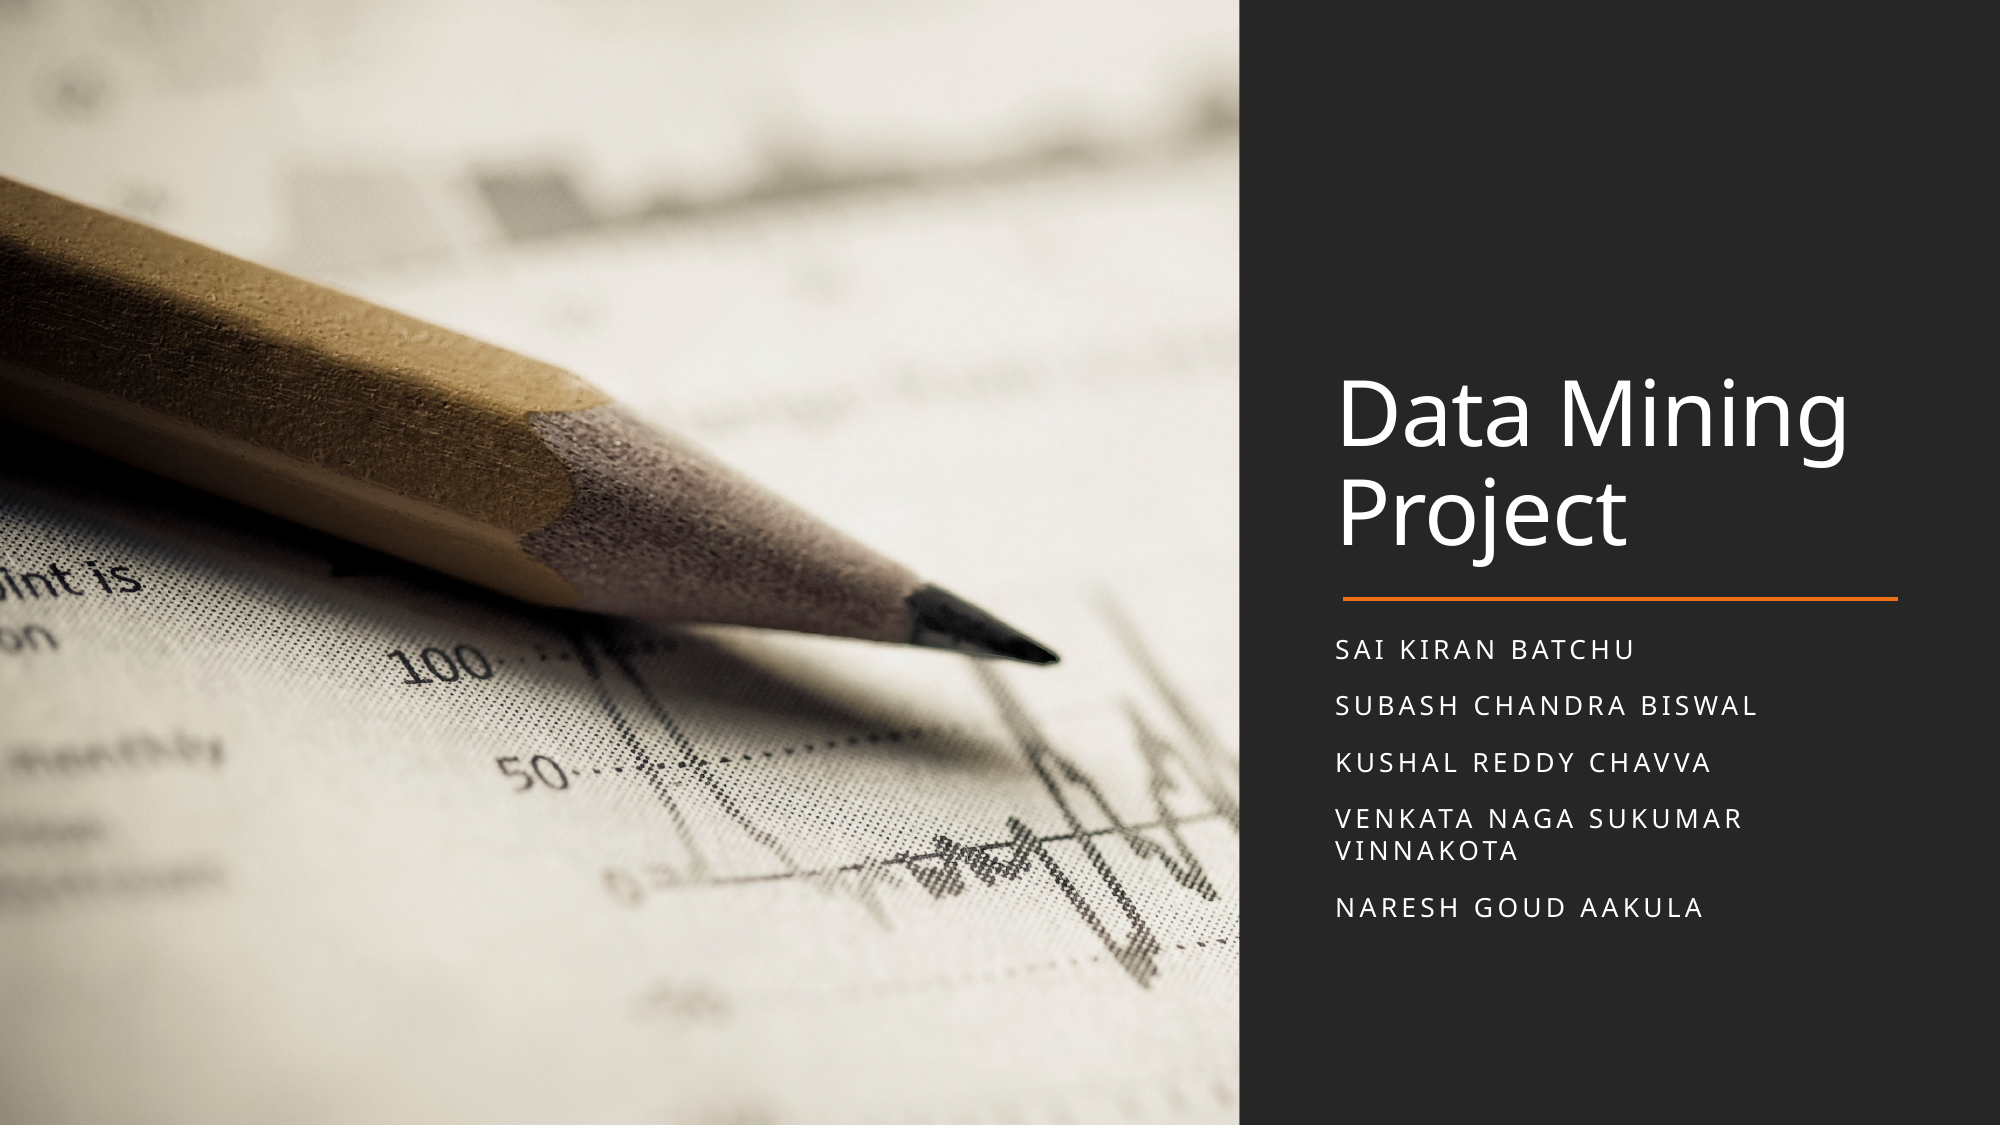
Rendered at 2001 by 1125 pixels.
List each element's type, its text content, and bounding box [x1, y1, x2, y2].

title Data Mining Project [1320, 194, 1921, 573]
text_box [1245, 0, 2000, 1125]
picture [0, 0, 1241, 1125]
subtitle Sai kiran batchu Subash Chandra Biswal Kushal Reddy Chavva Venkata naga Sukumar vinnakota Naresh Goud aakula [1320, 625, 1921, 931]
